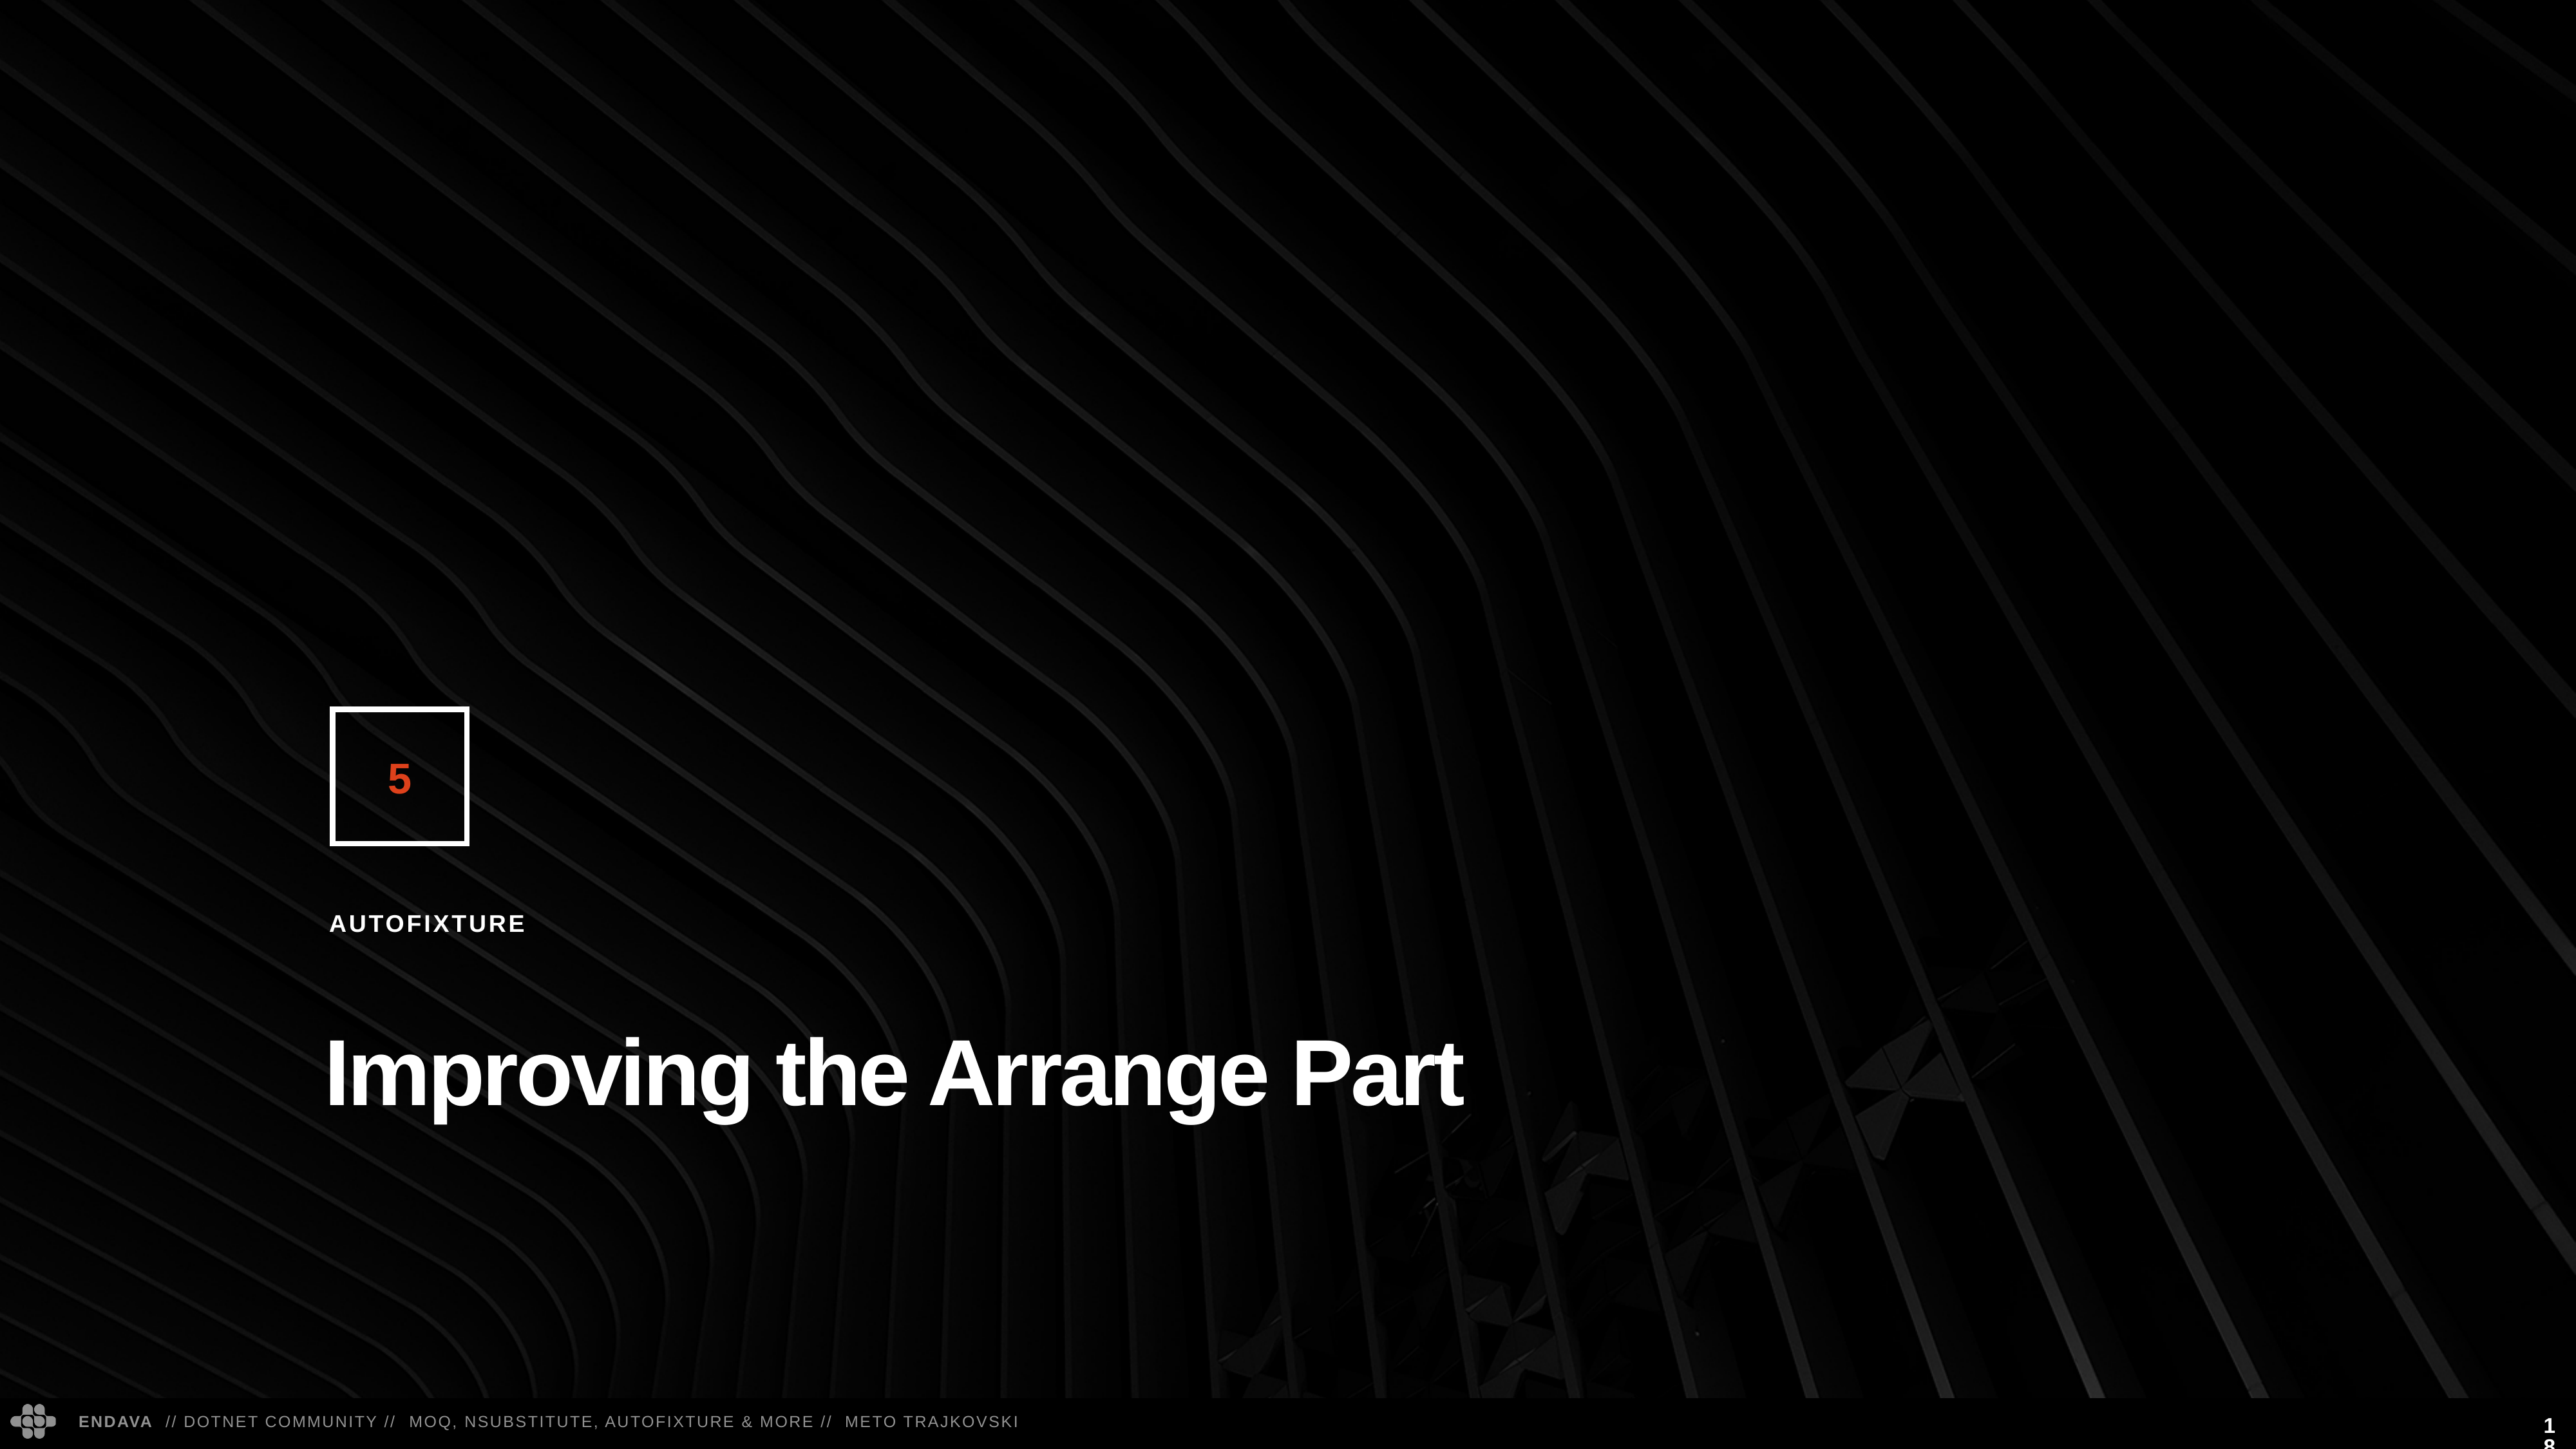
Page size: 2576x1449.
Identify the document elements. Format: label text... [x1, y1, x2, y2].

slide_number 18 [2535, 1403, 2565, 1445]
picture [0, 0, 2576, 1398]
